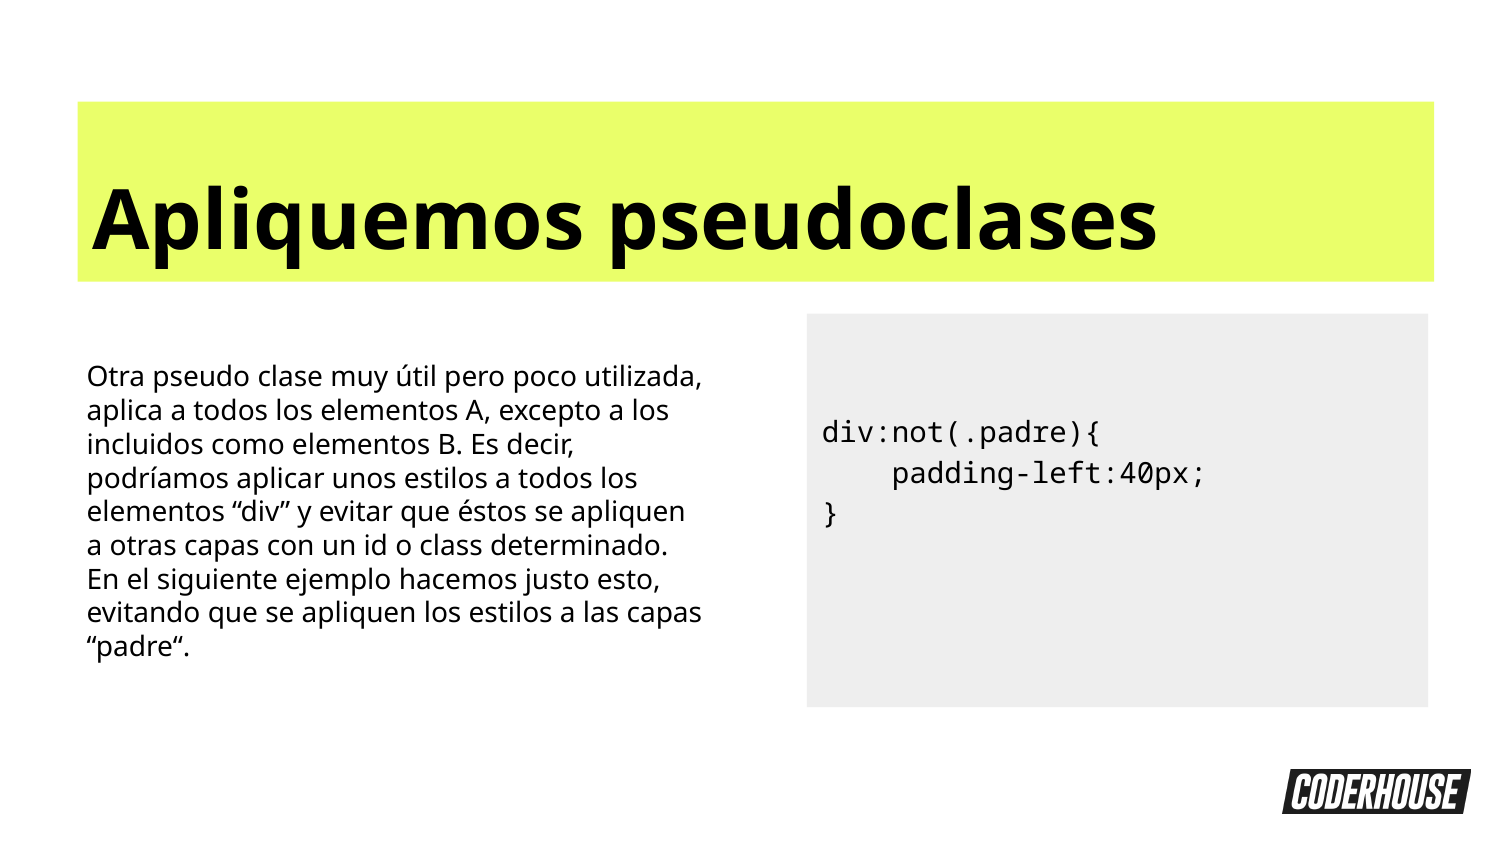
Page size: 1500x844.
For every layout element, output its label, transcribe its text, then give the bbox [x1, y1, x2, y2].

text_box Otra pseudo clase muy útil pero poco utilizada, aplica a todos los elementos A, excepto a los incluidos como elementos B. Es decir, podríamos aplicar unos estilos a todos los elementos “div” y evitar que éstos se apliquen a otras capas con un id o class determinado. En el siguiente ejemplo hacemos justo esto, evitando que se apliquen los estilos a las capas “padre“. [71, 267, 724, 754]
picture [1281, 769, 1471, 814]
text_box Apliquemos pseudoclases [77, 101, 1435, 282]
text_box div:not(.padre){ padding-left:40px; } [806, 313, 1429, 708]
